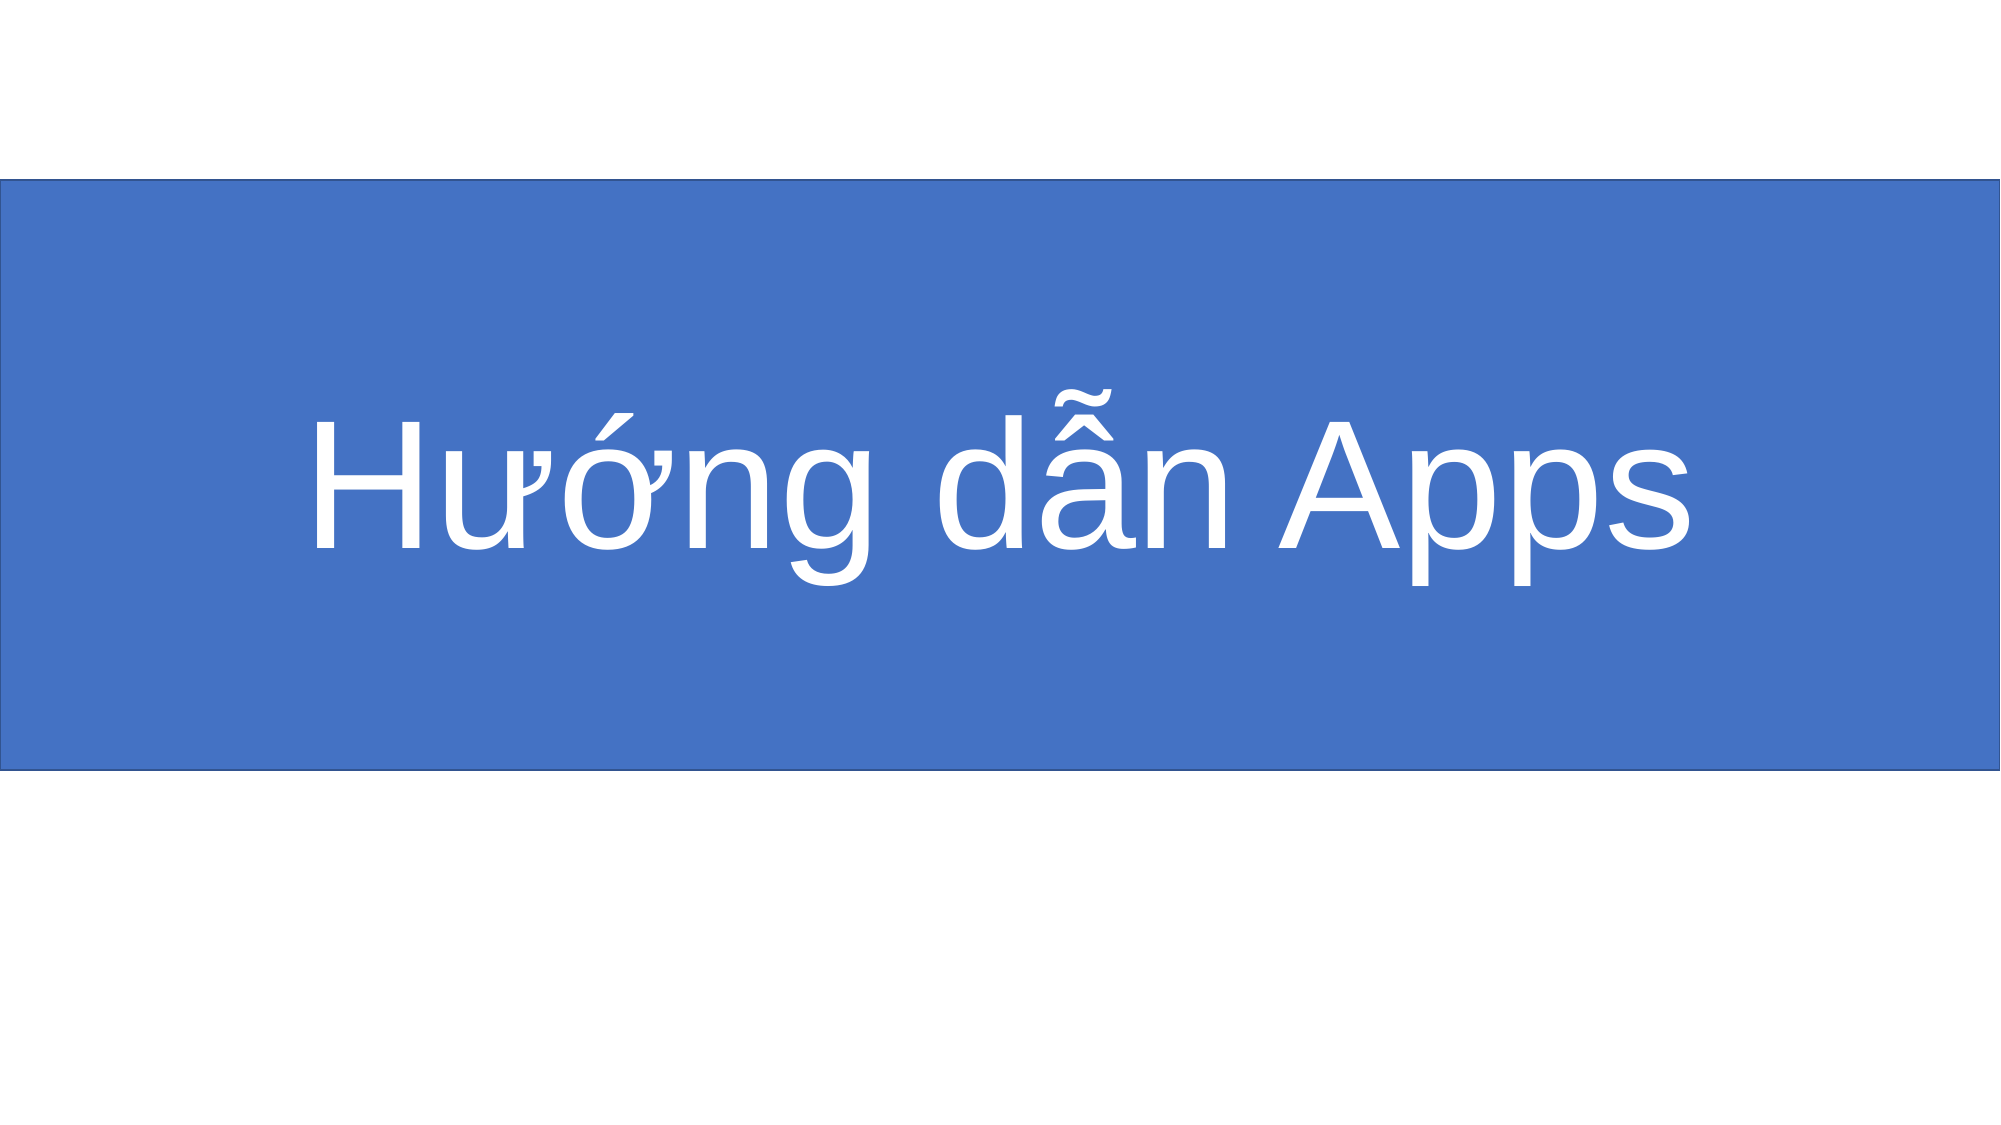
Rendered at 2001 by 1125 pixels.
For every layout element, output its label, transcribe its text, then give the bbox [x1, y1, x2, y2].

text_box Hướng dẫn Apps [0, 179, 2000, 771]
